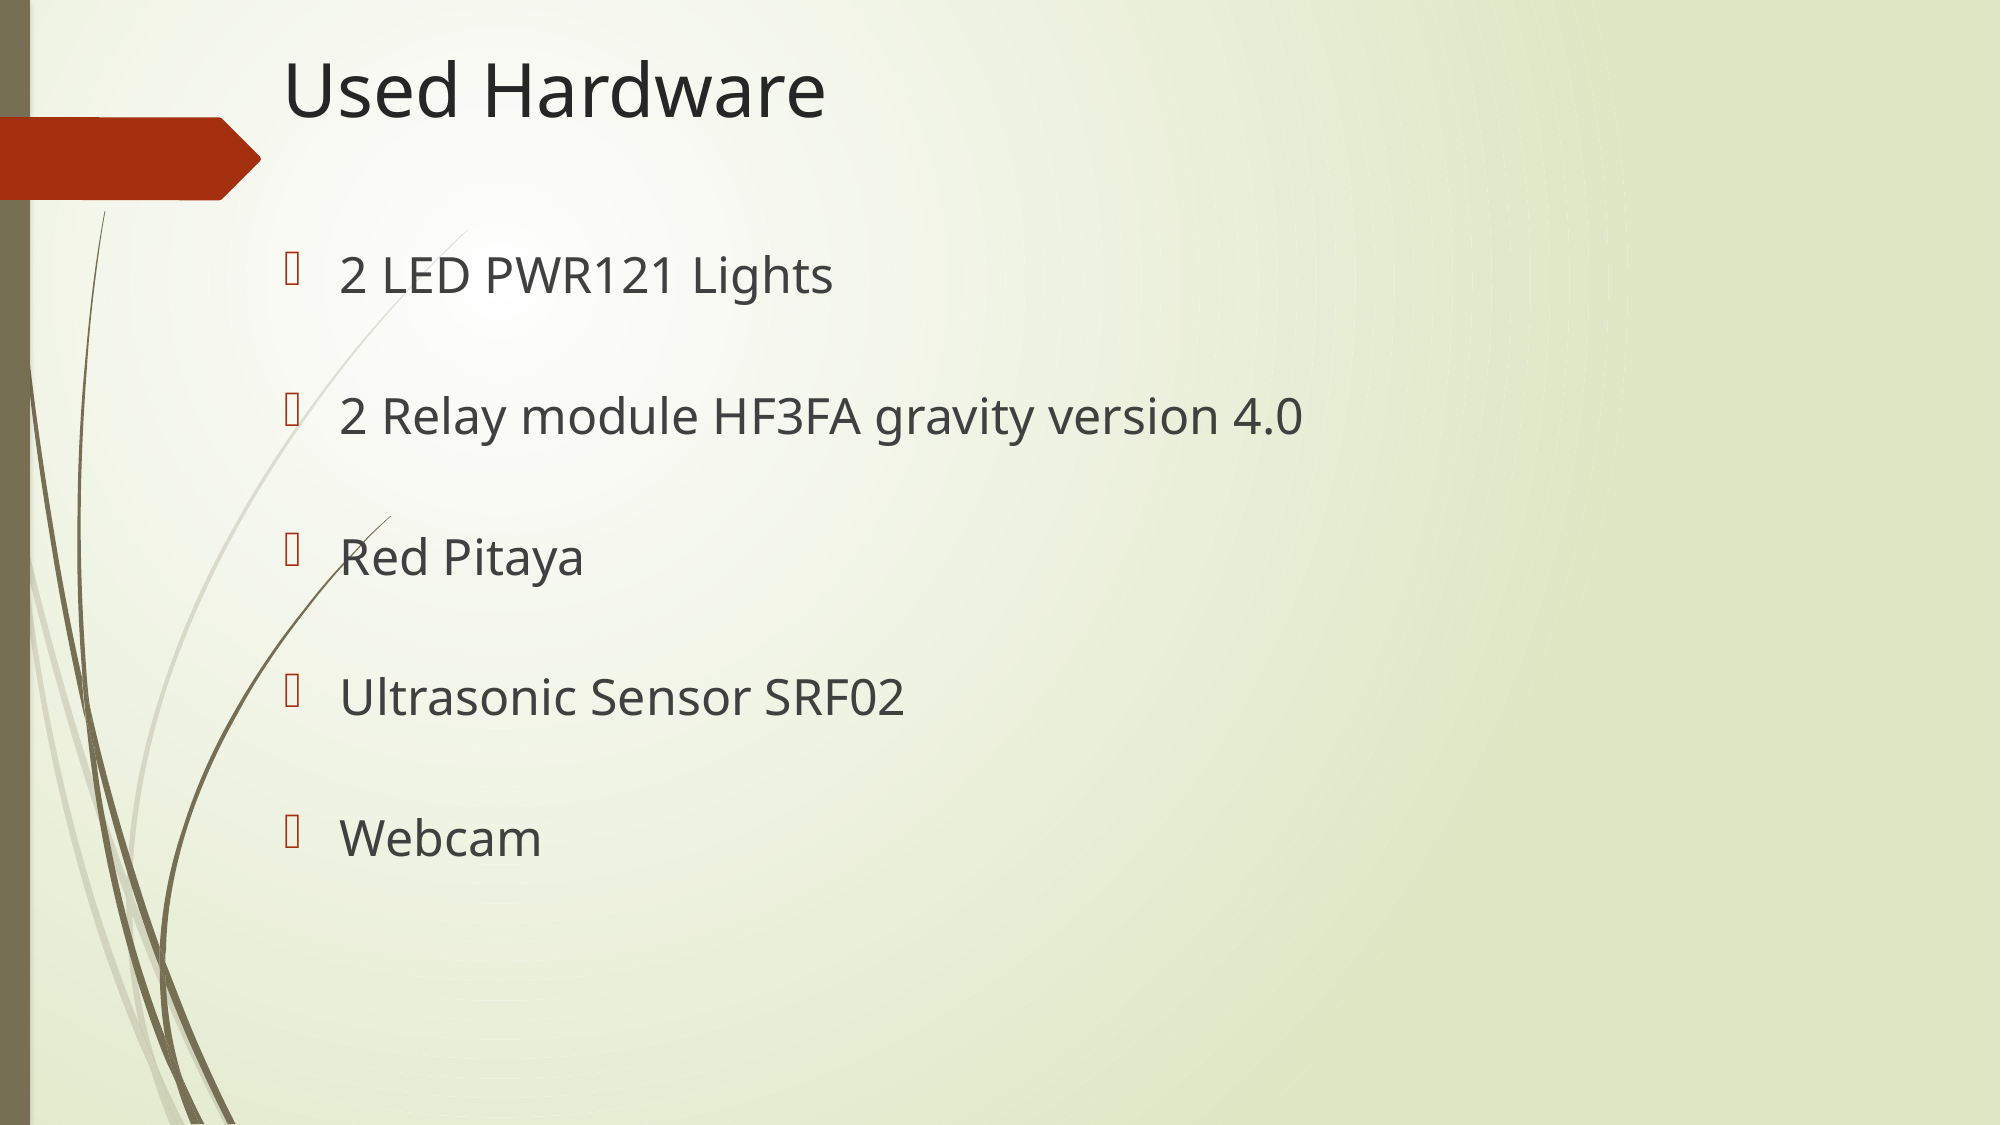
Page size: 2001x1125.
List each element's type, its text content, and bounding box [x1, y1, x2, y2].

list 2 LED PWR121 Lights 2 Relay module HF3FA gravity version 4.0 Red Pitaya Ultrasonic Sensor SRF02 Webcam [268, 175, 1732, 946]
title Used Hardware [267, 35, 1888, 156]
